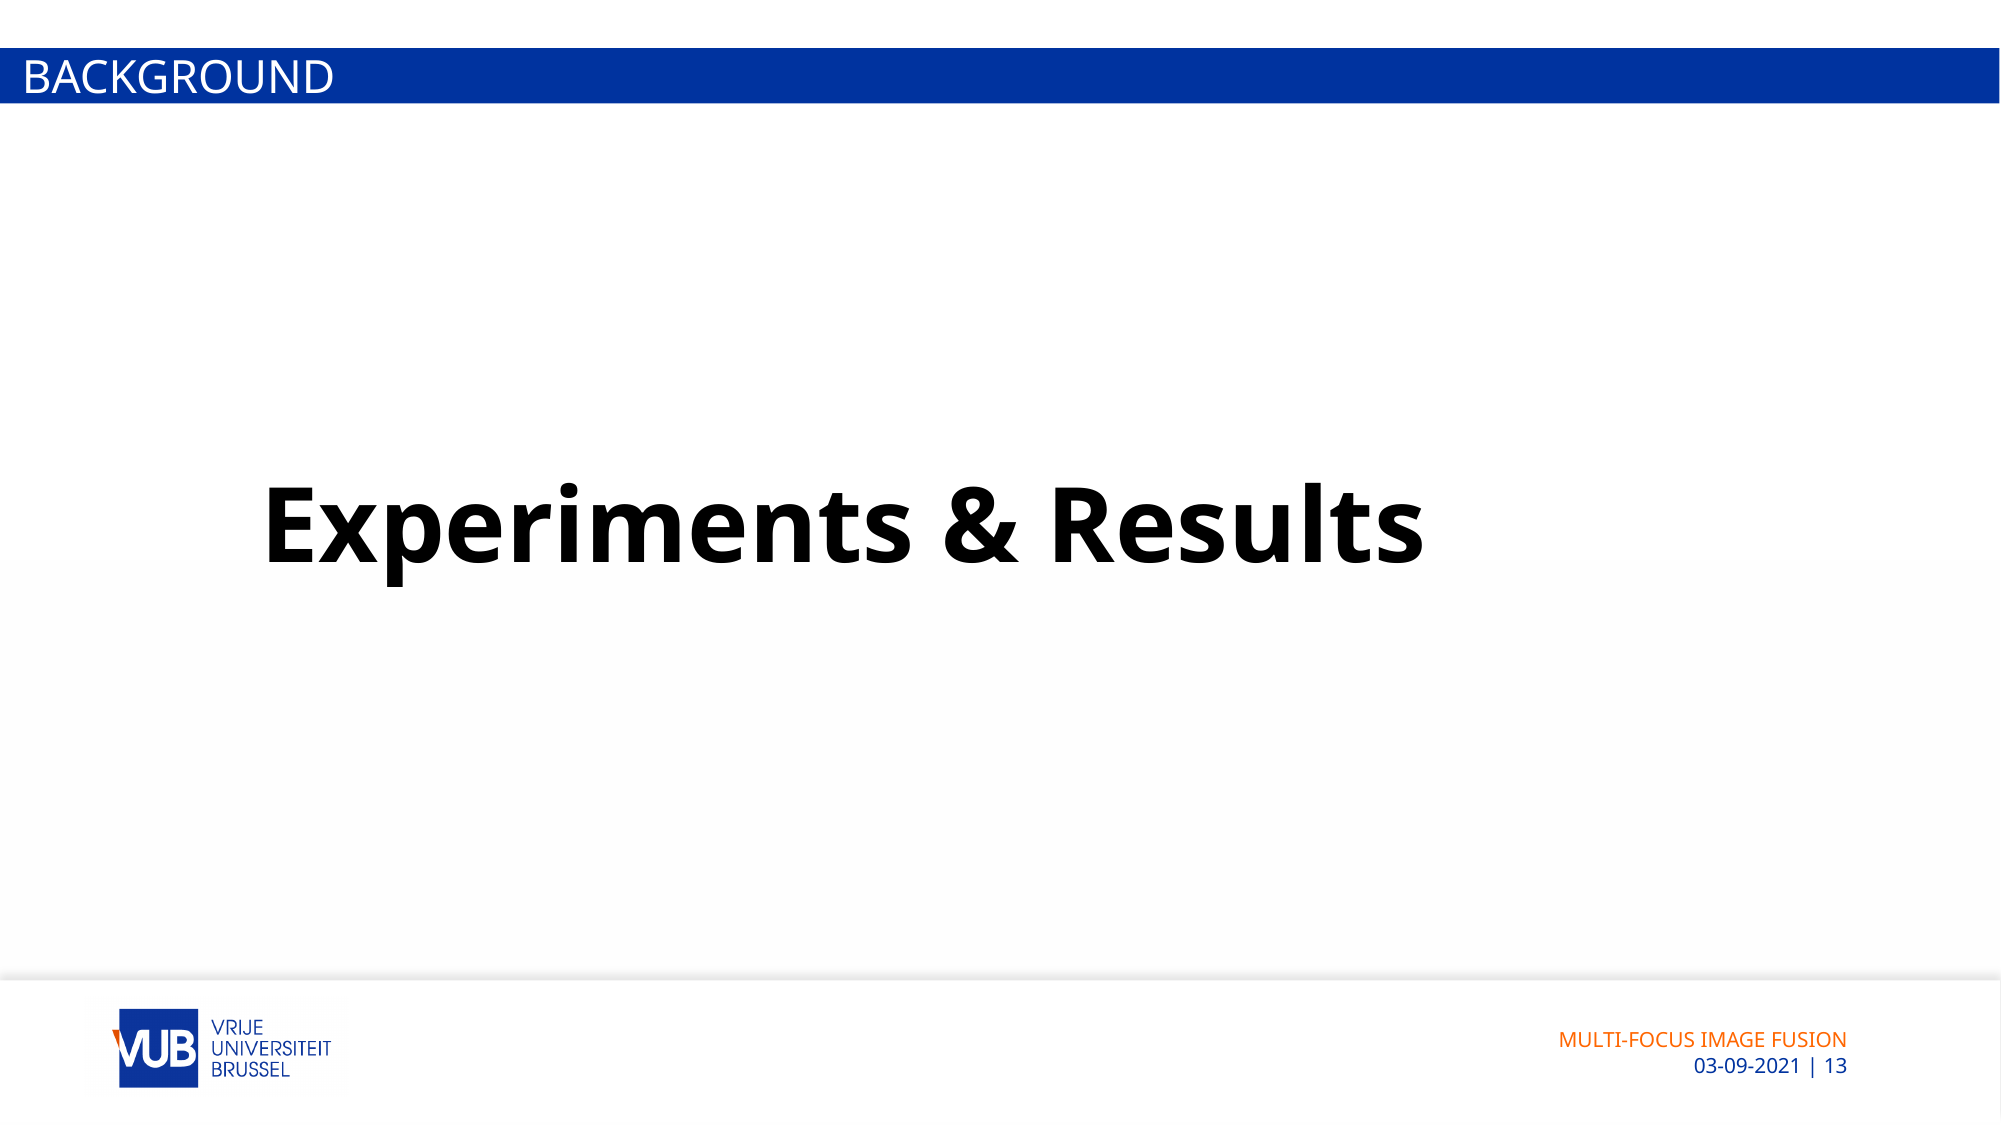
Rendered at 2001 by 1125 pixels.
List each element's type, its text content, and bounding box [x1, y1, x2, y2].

text_box Background [0, 48, 2000, 104]
footer MULTI-FOCUS IMAGE FUSION [1412, 1027, 1863, 1052]
picture [84, 996, 349, 1097]
text_box Experiments & Results [245, 459, 1879, 666]
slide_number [1412, 1052, 1863, 1082]
